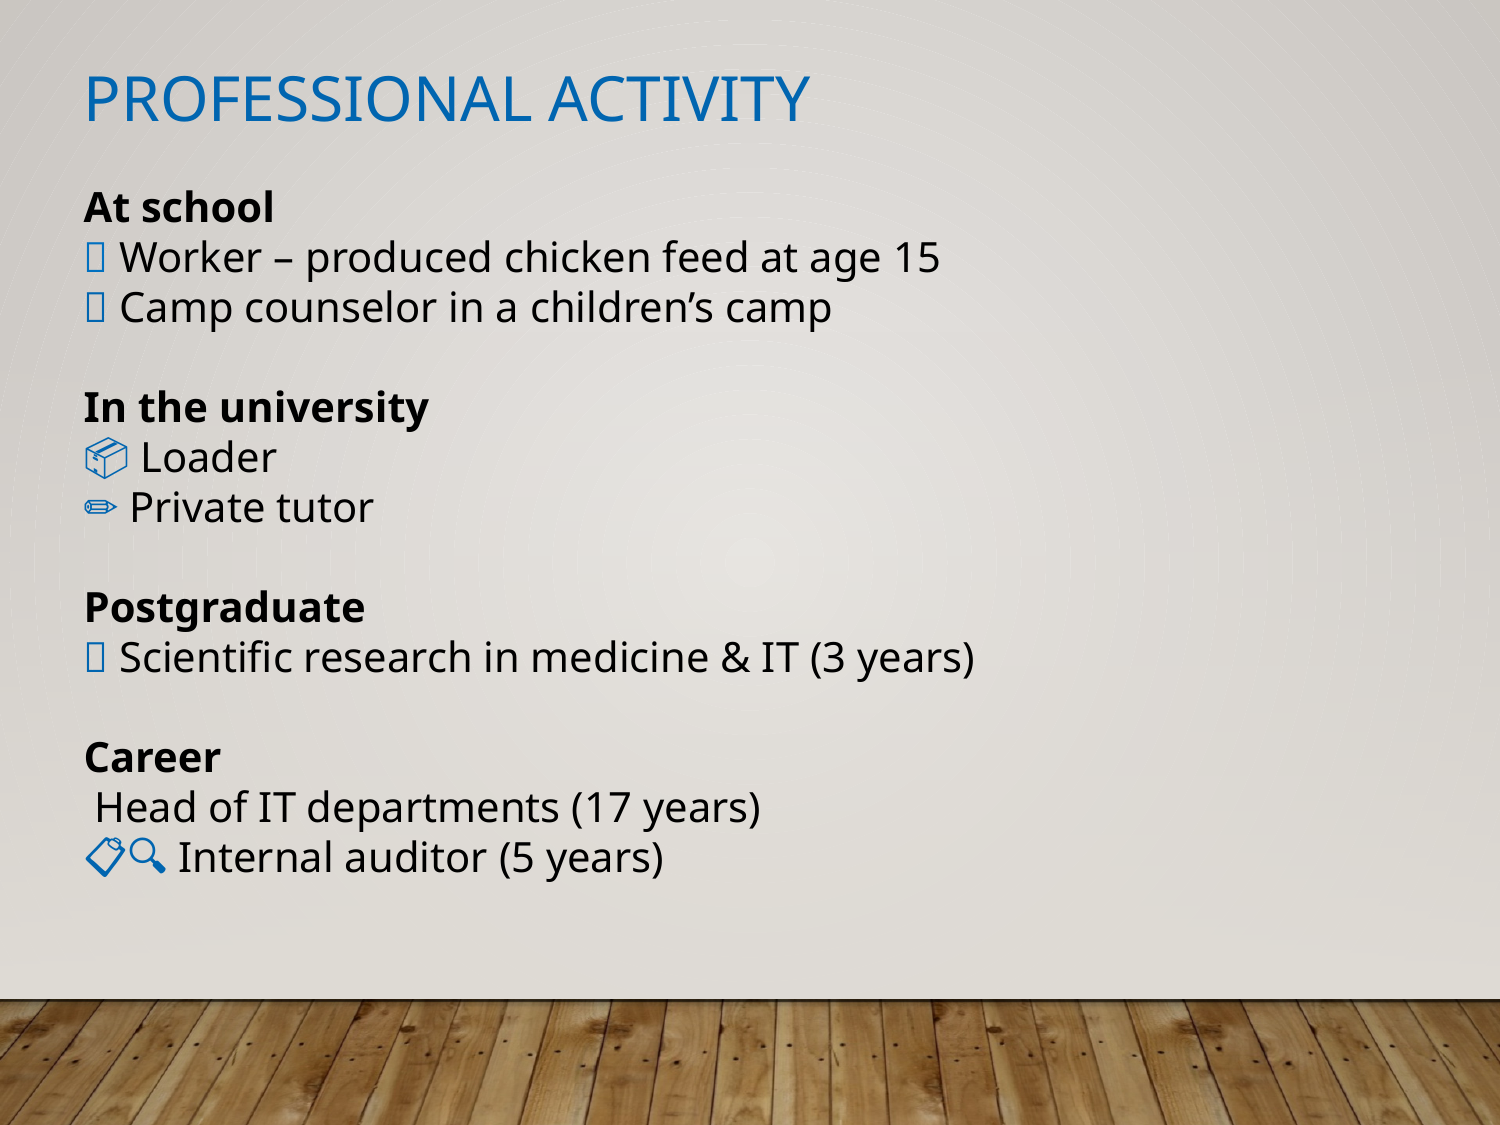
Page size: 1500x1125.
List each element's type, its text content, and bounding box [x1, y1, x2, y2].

text_box At school 🐥 Worker – produced chicken feed at age 15 🎒 Camp counselor in a children’s camp In the university 📦 Loader ✏ Private tutor Postgraduate 🔬 Scientific research in medicine & IT (3 years) Career 👨‍💻 Head of IT departments (17 years) 📋🔍 Internal auditor (5 years) [68, 173, 1419, 916]
picture [0, 999, 1500, 1125]
text_box Professional activity [68, 60, 1344, 144]
